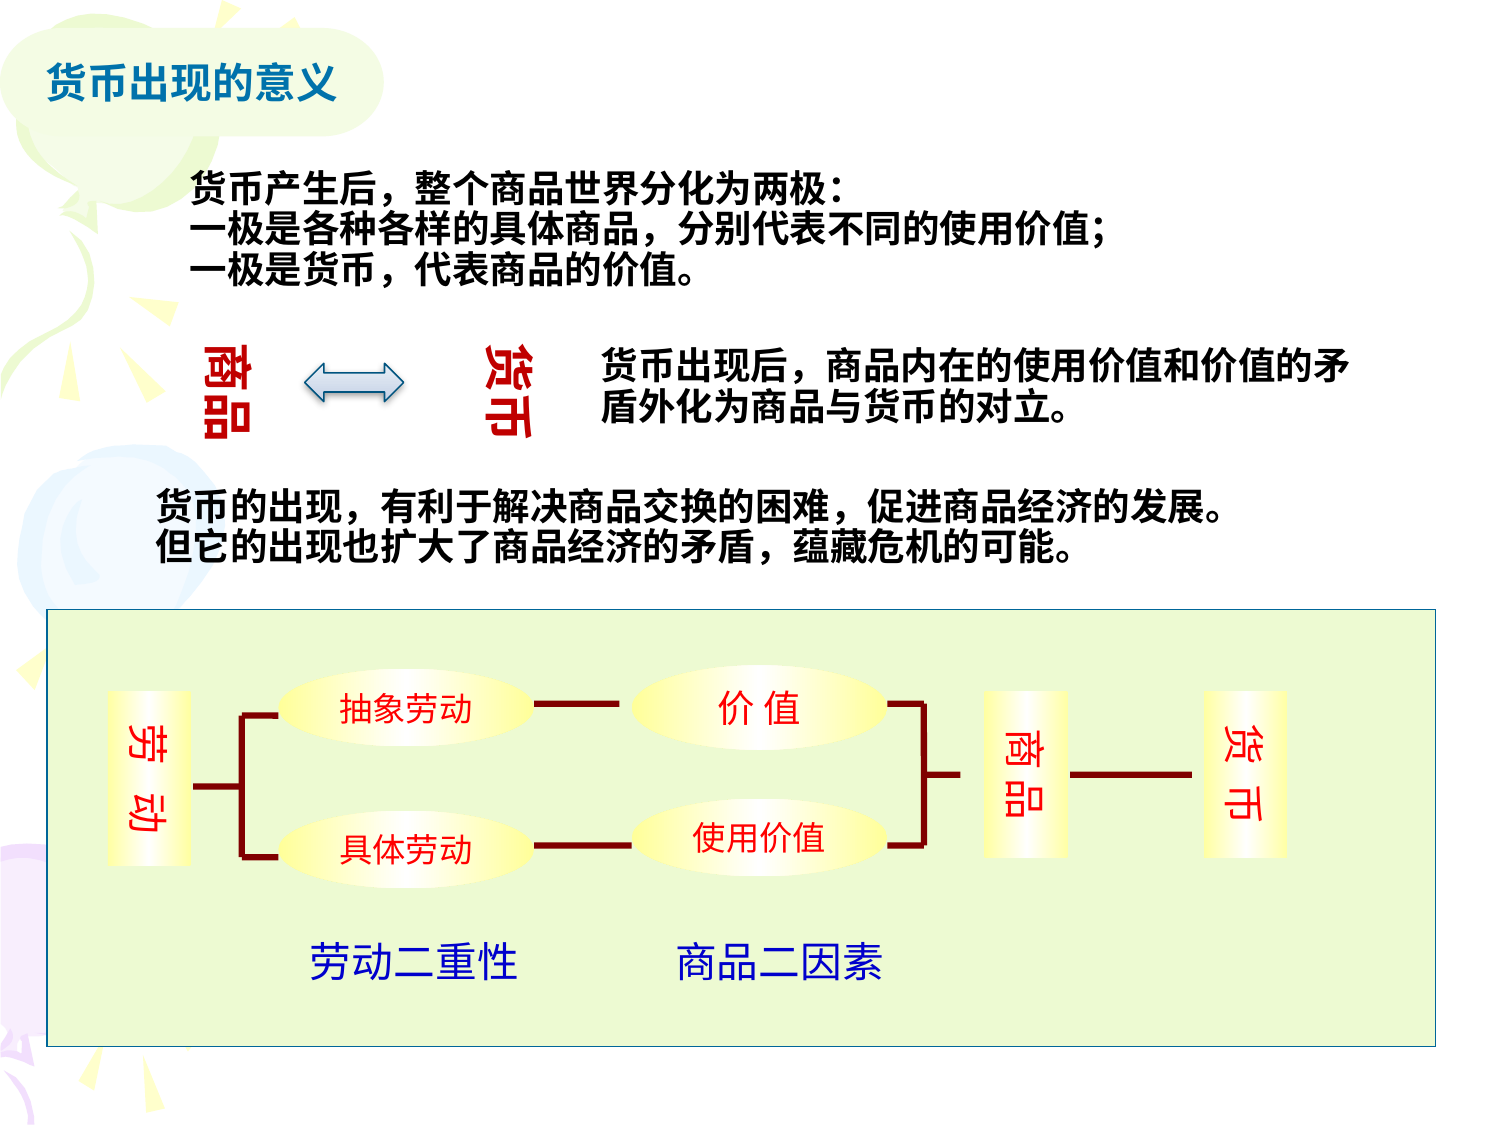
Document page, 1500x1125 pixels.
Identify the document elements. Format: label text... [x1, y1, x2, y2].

text_box 货币的出现，有利于解决商品交换的困难，促进商品经济的发展。 但它的出现也扩大了商品经济的矛盾，蕴藏危机的可能。 [140, 480, 1331, 577]
text_box 商品 [175, 328, 267, 443]
text_box 货币出现的意义 [0, 25, 386, 139]
text_box [304, 362, 405, 403]
text_box 货币 [457, 328, 548, 443]
text_box 货币出现后，商品内在的使用价值和价值的矛盾外化为商品与货币的对立。 [585, 339, 1378, 436]
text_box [46, 609, 1436, 1047]
text_box 货币产生后，整个商品世界分化为两极： 一极是各种各样的具体商品，分别代表不同的使用价值；一极是货币，代表商品的价值。 [174, 162, 1144, 299]
